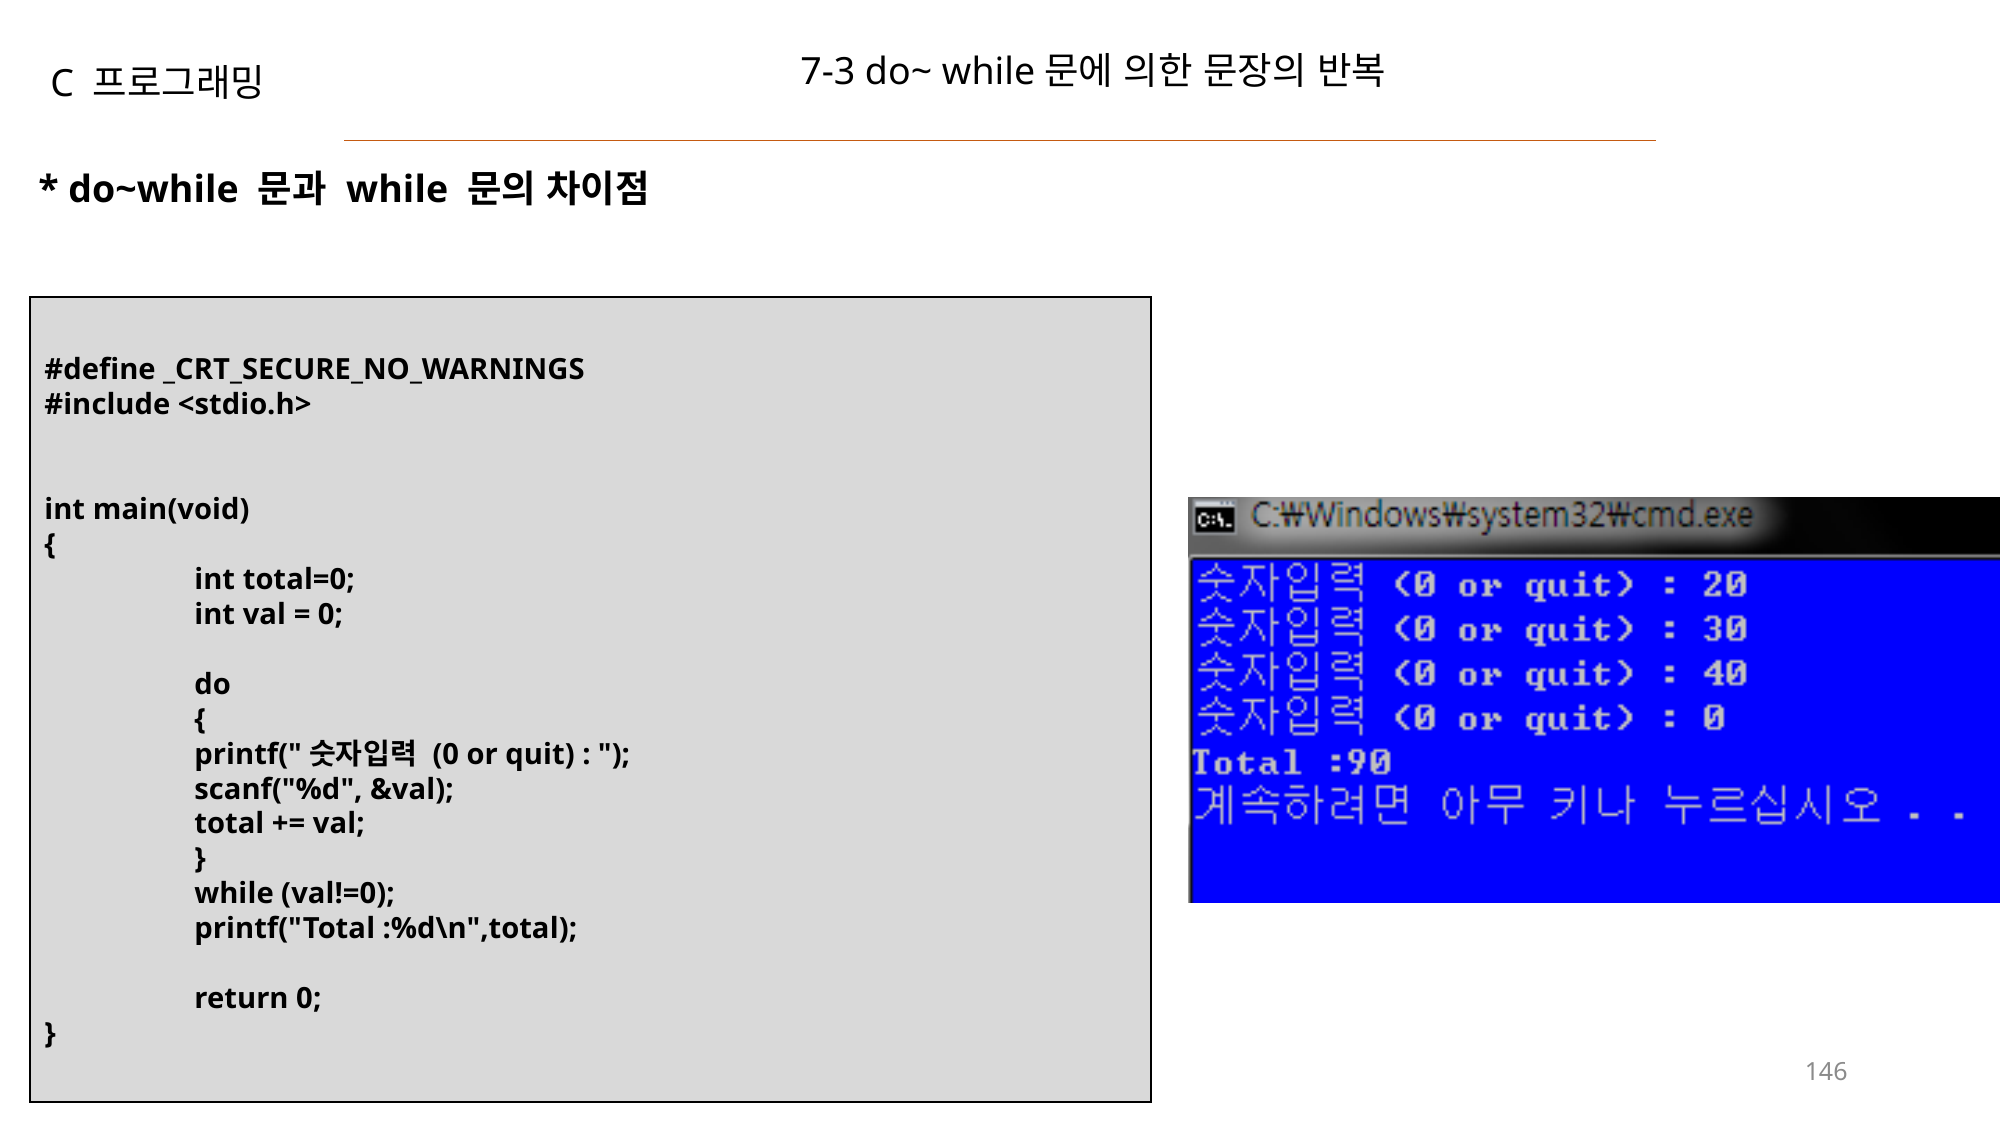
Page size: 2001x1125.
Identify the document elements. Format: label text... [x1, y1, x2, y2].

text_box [29, 40, 1656, 141]
text_box * do~while 문과 while 문의 차이점 [23, 157, 1948, 218]
picture [1188, 496, 2000, 903]
slide_number 146 [1412, 1042, 1863, 1103]
text_box #define _CRT_SECURE_NO_WARNINGS #include <stdio.h> int main(void) { int total=0; int val = 0; do { printf("숫자입력 (0 or quit) : "); scanf("%d", &val); total += val; } while (val!=0); printf("Total :%d\n",total); return 0; } [29, 296, 1152, 1103]
